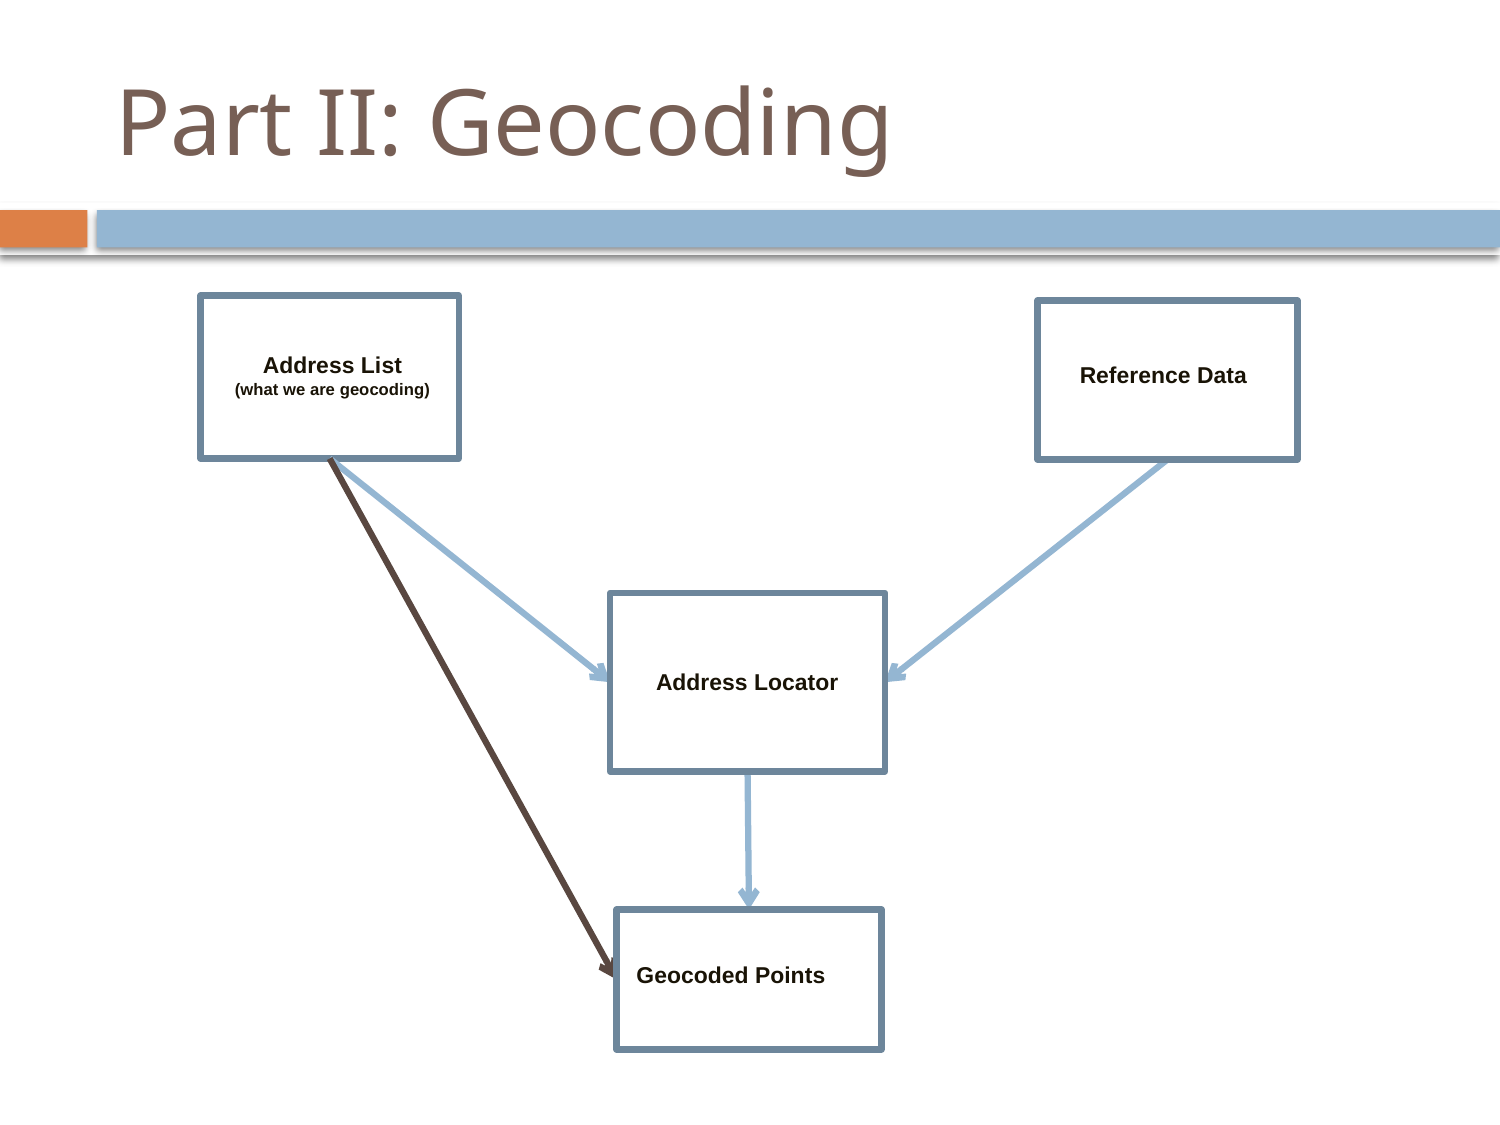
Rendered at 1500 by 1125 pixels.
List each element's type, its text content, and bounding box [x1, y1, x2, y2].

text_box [170, 295, 1389, 1050]
title Part II: Geocoding [100, 37, 1438, 200]
